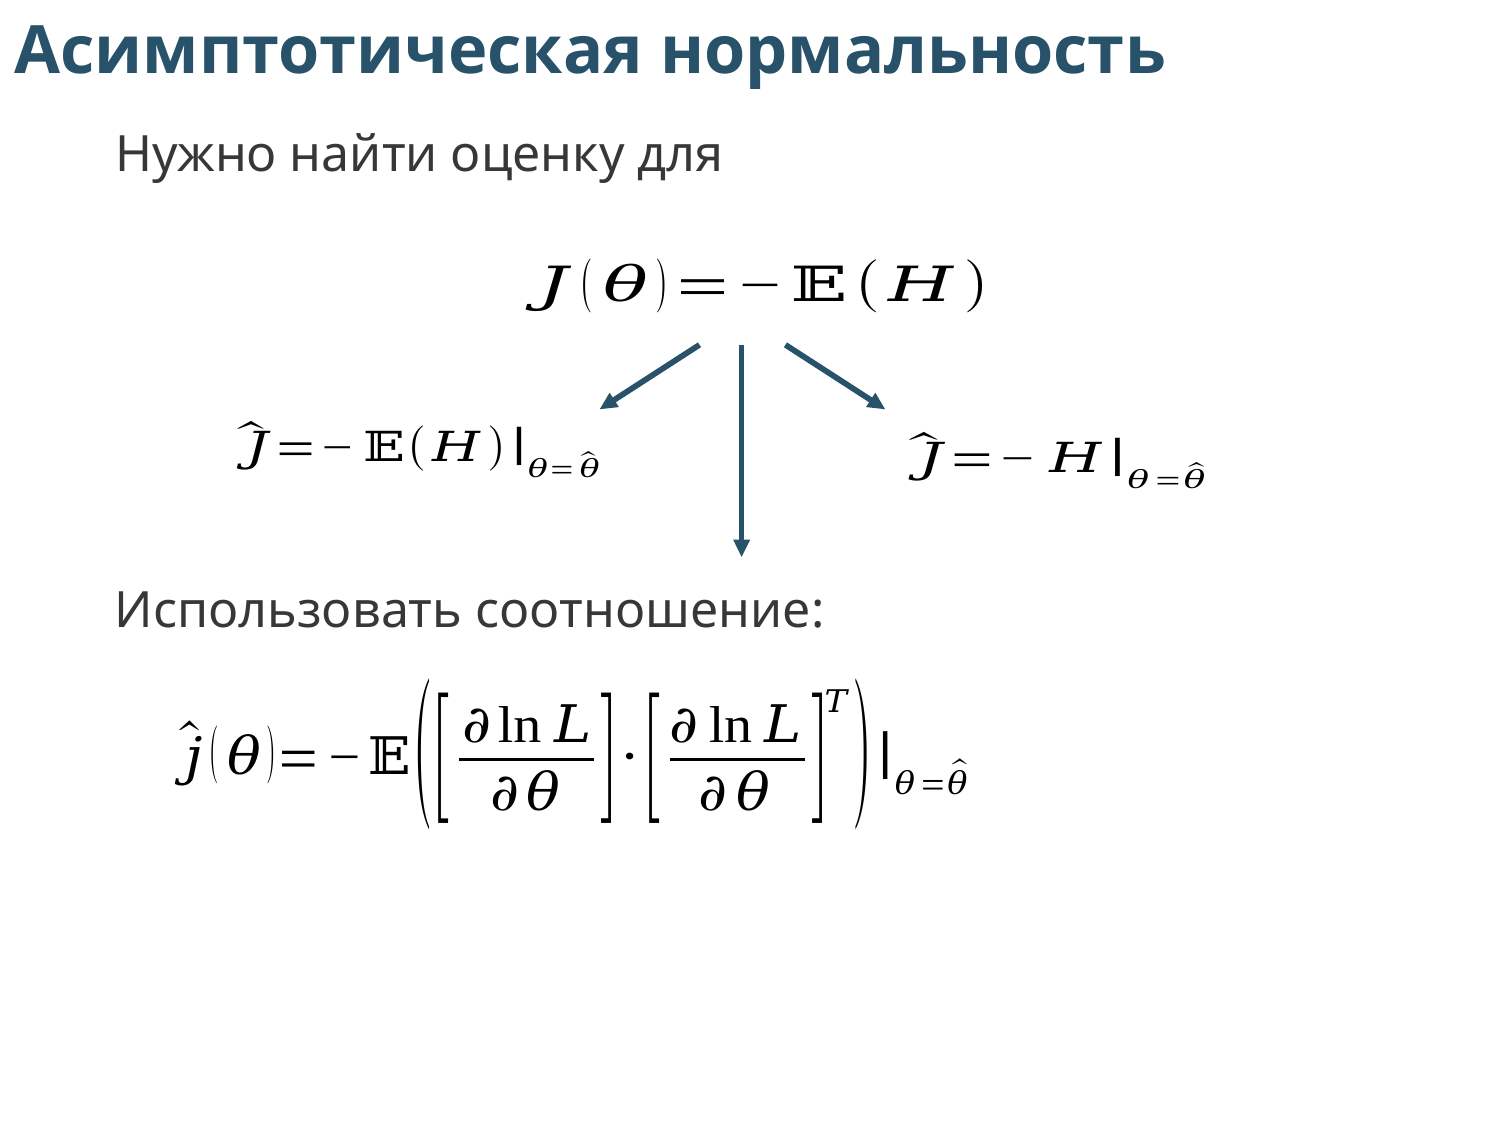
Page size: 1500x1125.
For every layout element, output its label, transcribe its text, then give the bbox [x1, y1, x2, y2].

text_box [785, 344, 886, 410]
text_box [599, 344, 700, 410]
text_box Асимптотическая нормальность [0, 0, 1500, 96]
text_box Использовать соотношение: [100, 581, 857, 645]
